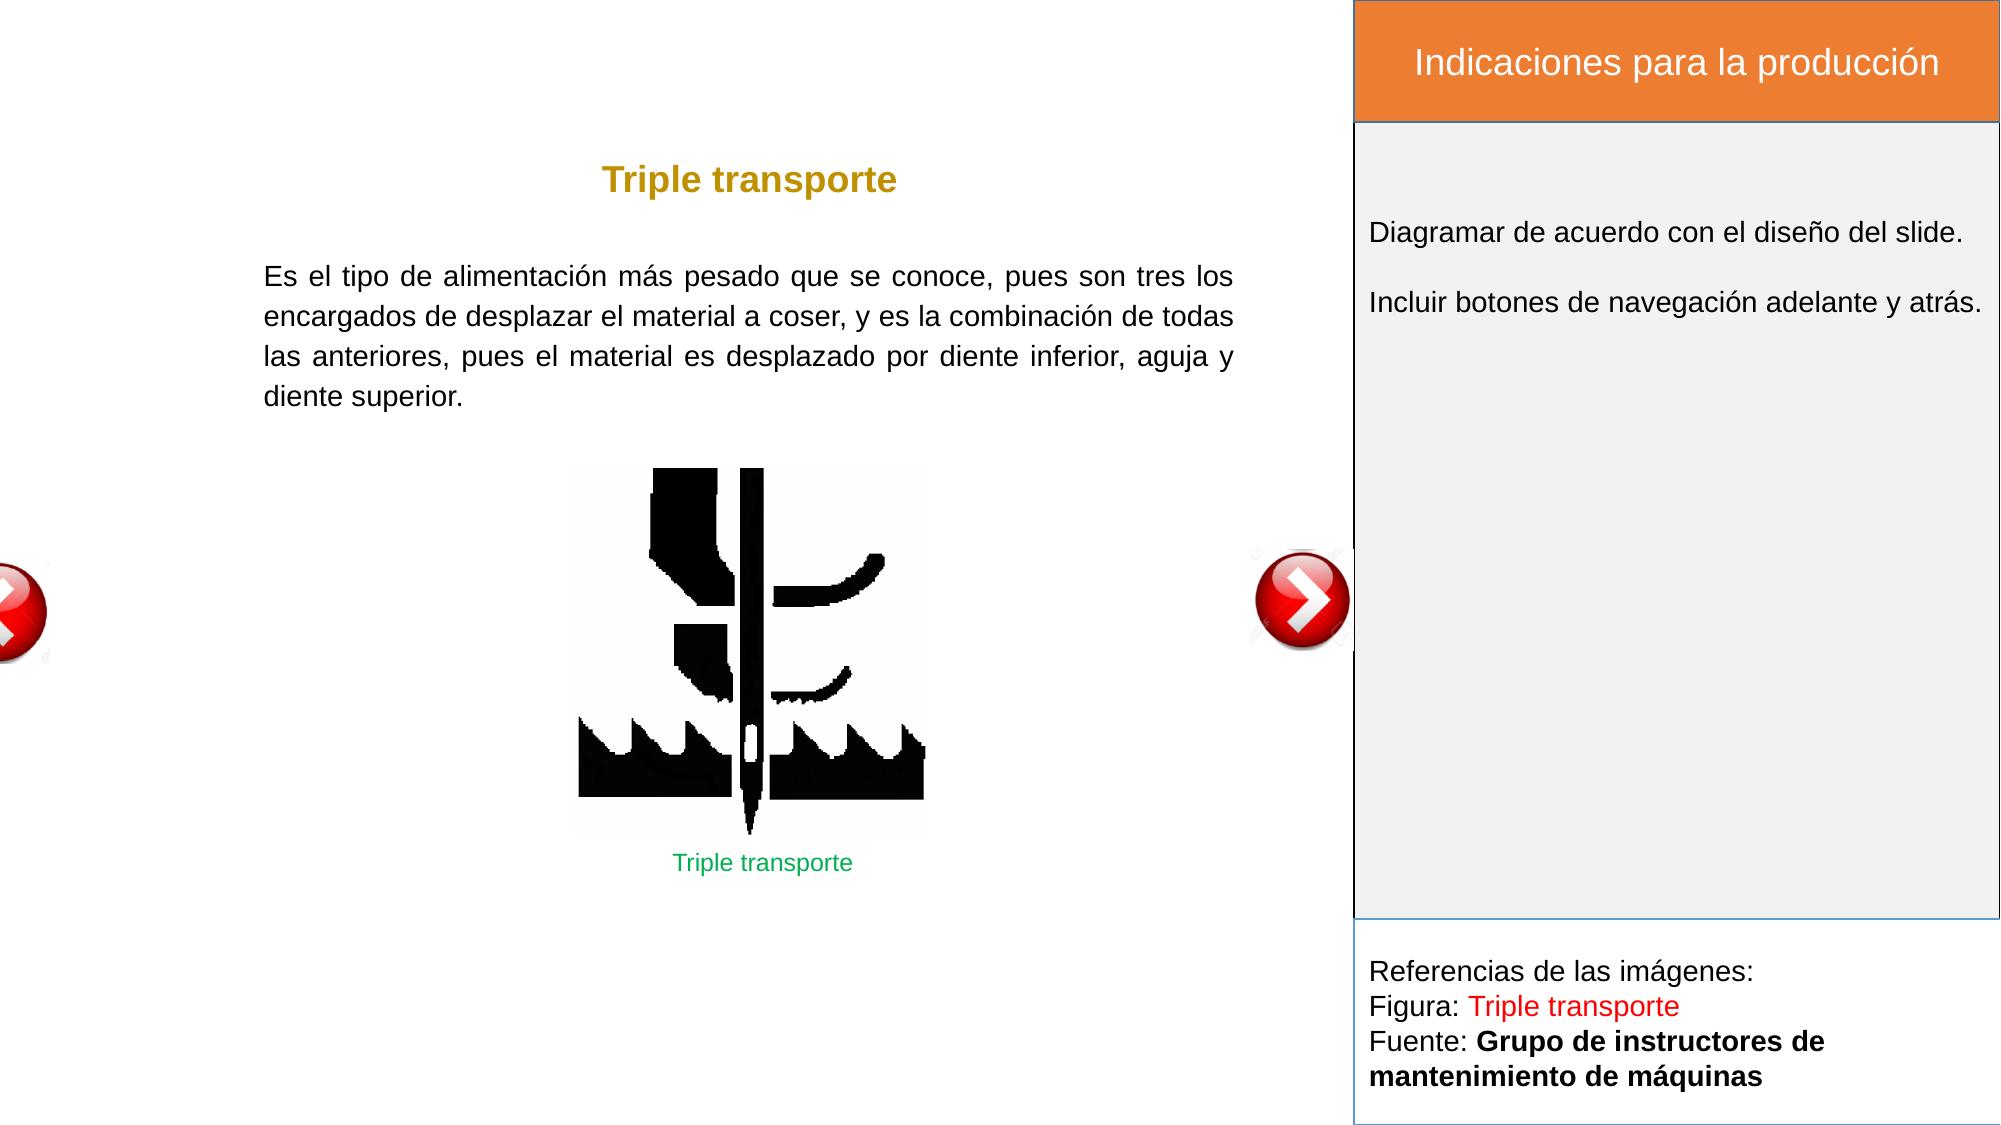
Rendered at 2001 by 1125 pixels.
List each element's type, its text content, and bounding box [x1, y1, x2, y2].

text_box Referencias de las imágenes: Figura: Triple transporte Fuente: Grupo de instructores de mantenimiento de máquinas [1353, 918, 2000, 1125]
picture [0, 562, 51, 664]
text_box Diagramar de acuerdo con el diseño del slide. Incluir botones de navegación adelante y atrás. [1353, 206, 2000, 701]
text_box [1353, 701, 2000, 918]
text_box Triple transporte Es el tipo de alimentación más pesado que se conoce, pues son tres los encargados de desplazar el material a coser, y es la combinación de todas las anteriores, pues el material es desplazado por diente inferior, aguja y diente superior. [248, 140, 1251, 420]
text_box [1353, 122, 2000, 206]
text_box Triple transporte [248, 834, 1278, 884]
picture [570, 465, 929, 836]
text_box Indicaciones para la producción [1353, 0, 2000, 122]
picture [1250, 549, 1355, 651]
